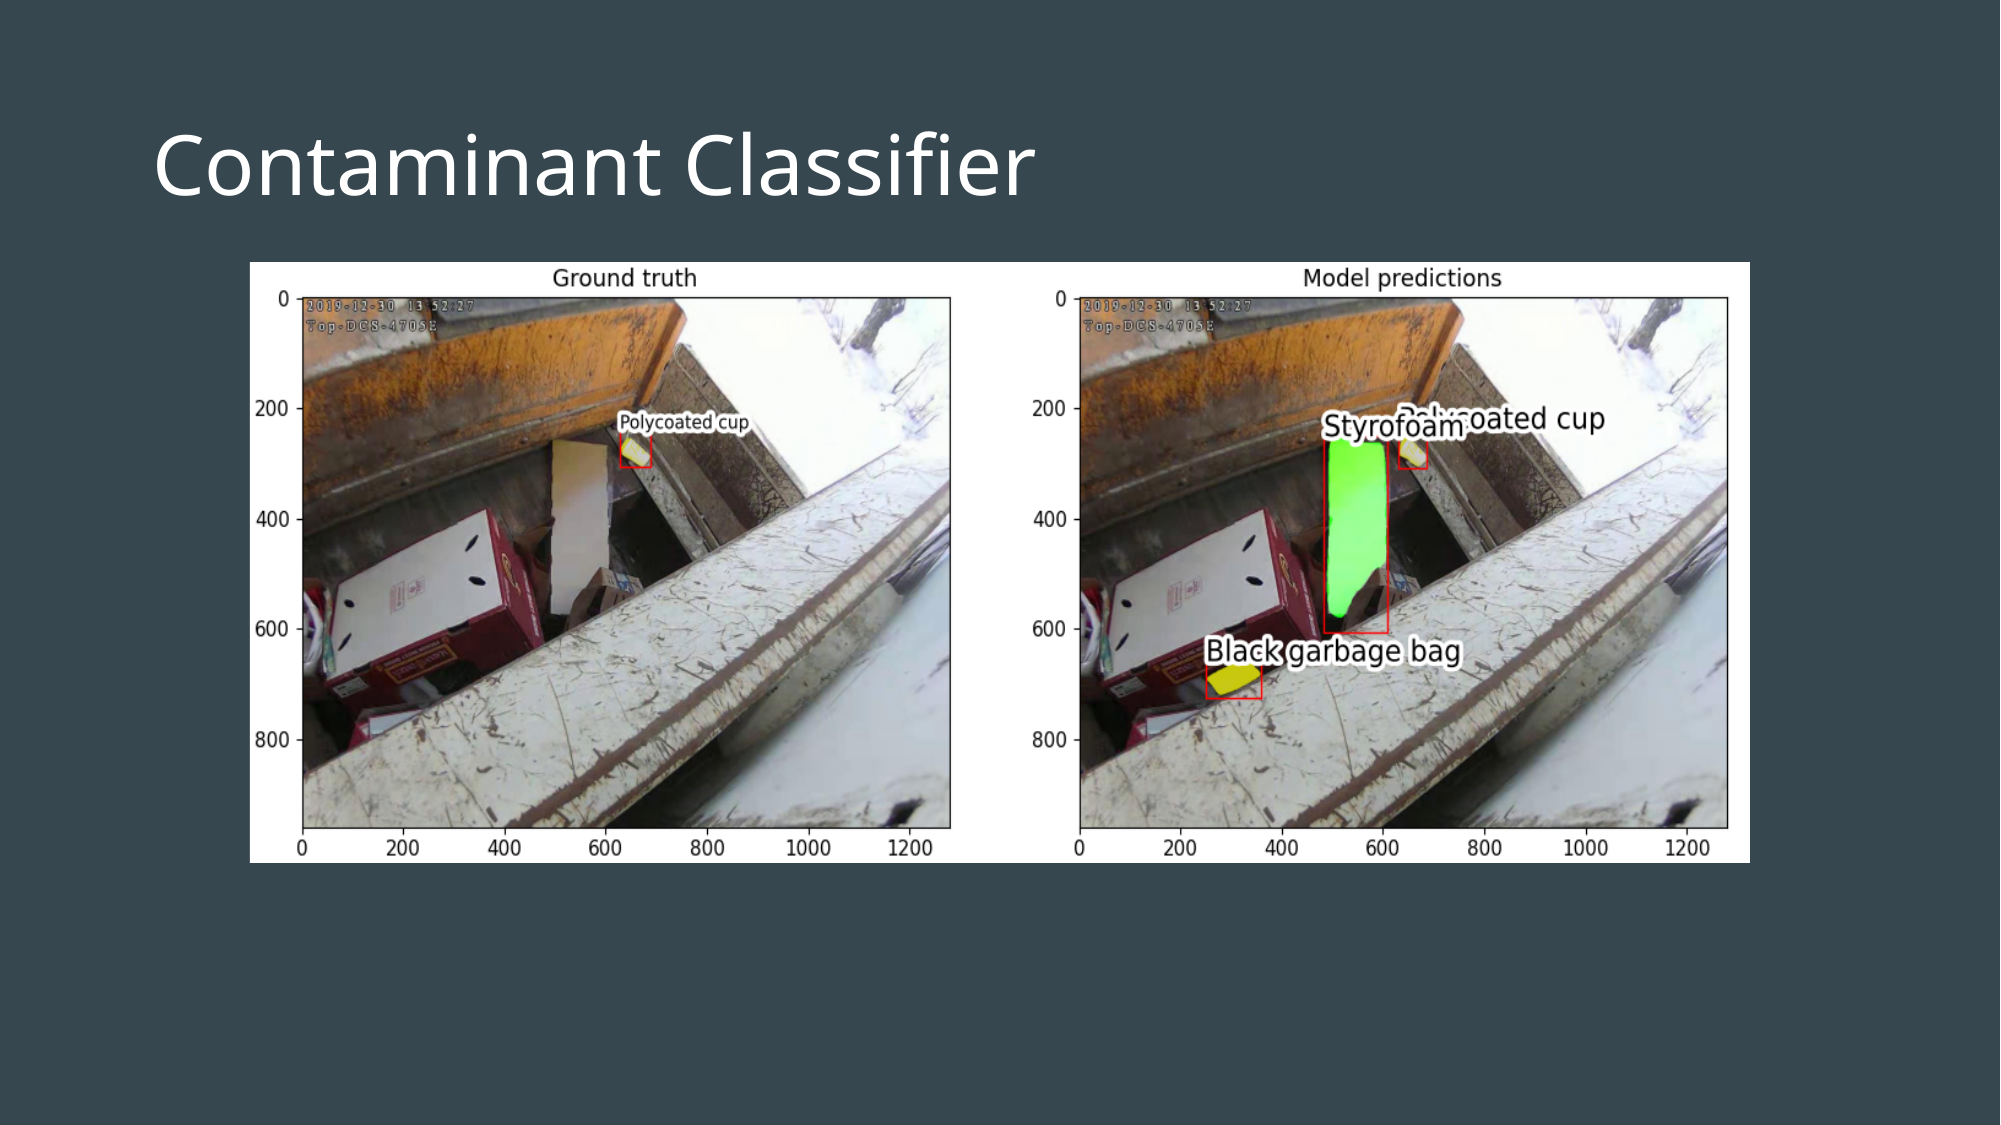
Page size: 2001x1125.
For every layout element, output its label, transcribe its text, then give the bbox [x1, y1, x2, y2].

title Contaminant Classifier [137, 59, 1863, 278]
picture [249, 262, 1751, 863]
